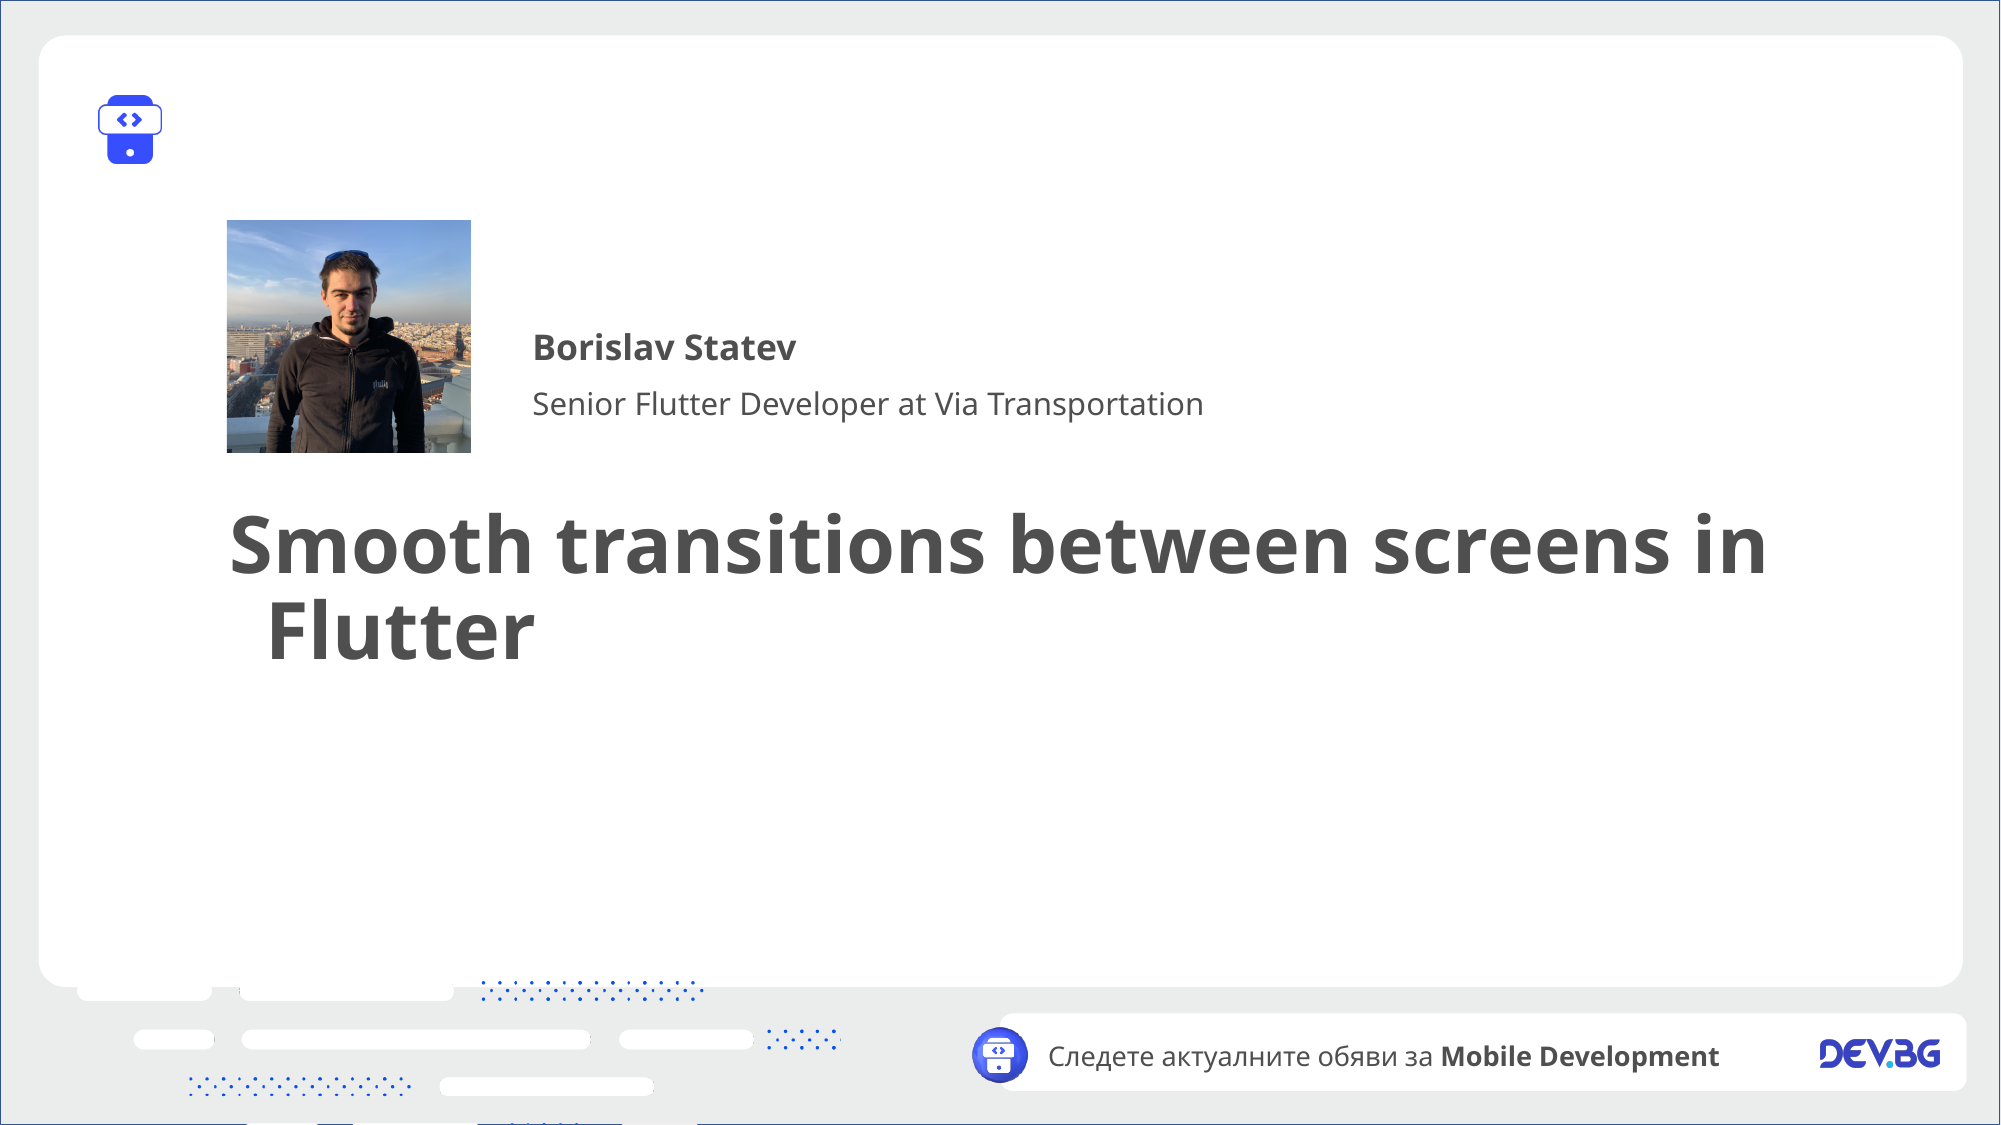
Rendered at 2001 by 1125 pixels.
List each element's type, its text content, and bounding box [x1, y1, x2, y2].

picture [961, 1016, 1039, 1094]
list Smooth transitions between screens in Flutter [221, 497, 1779, 696]
picture [77, 935, 841, 1125]
list Borislav Statev Senior Flutter Developer at Via Transportation [524, 321, 1372, 445]
picture [226, 220, 472, 453]
picture [1820, 1039, 1940, 1068]
picture [98, 95, 162, 164]
